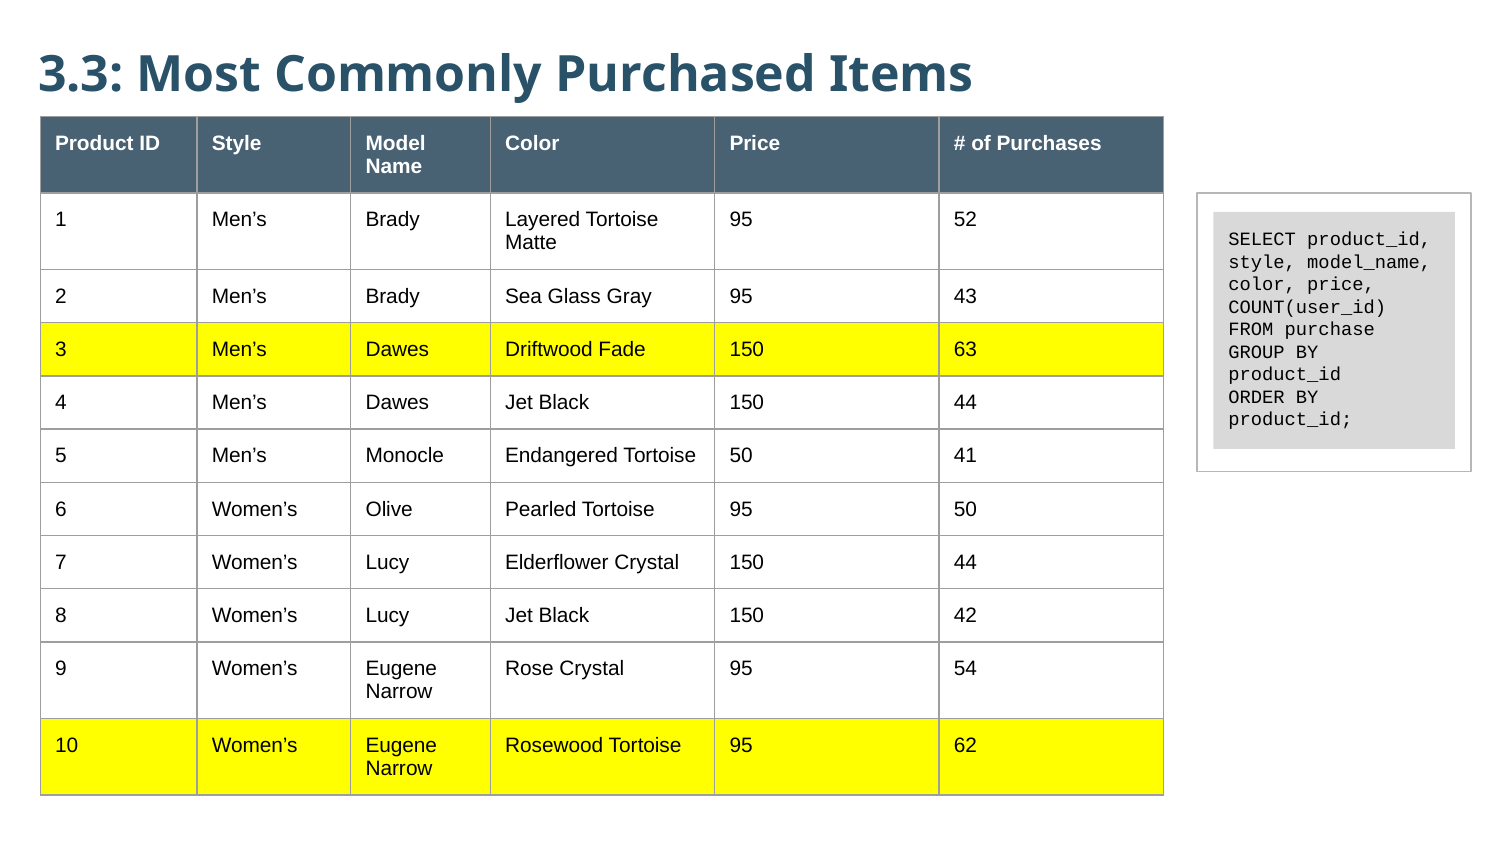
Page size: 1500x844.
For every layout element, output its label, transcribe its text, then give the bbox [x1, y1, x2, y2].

table_cell Jet Black [491, 589, 714, 641]
table_cell 1 [41, 194, 196, 269]
table_cell Lucy [351, 536, 490, 588]
table_cell Olive [351, 483, 490, 535]
table_cell 4 [41, 377, 196, 428]
table_cell 50 [940, 483, 1163, 535]
table_cell 43 [940, 270, 1163, 322]
table_cell 42 [940, 589, 1163, 641]
table_cell 95 [715, 719, 938, 794]
table_cell Pearled Tortoise [491, 483, 714, 535]
table_cell 41 [940, 430, 1163, 482]
table_cell 150 [715, 377, 938, 428]
table_cell Jet Black [491, 377, 714, 428]
table_cell Women’s [198, 536, 350, 588]
table_cell 95 [715, 643, 938, 718]
text_box [1196, 192, 1472, 472]
text_box 3.3: Most Commonly Purchased Items [23, 0, 1421, 117]
table_cell Men’s [198, 430, 350, 482]
table_cell 3 [41, 323, 196, 375]
table_cell Endangered Tortoise [491, 430, 714, 482]
table_cell Layered Tortoise Matte [491, 194, 714, 269]
table_header Product ID [41, 117, 196, 192]
text_box SELECT product_id, style, model_name, color, price, COUNT(user_id) FROM purchase GROUP BY product_id ORDER BY product_id; [1213, 211, 1455, 449]
table_cell Dawes [351, 323, 490, 375]
table_cell Men’s [198, 270, 350, 322]
table_cell Sea Glass Gray [491, 270, 714, 322]
table_cell 6 [41, 483, 196, 535]
table_cell Lucy [351, 589, 490, 641]
table_cell 44 [940, 536, 1163, 588]
table_header Color [491, 117, 714, 192]
table_cell 150 [715, 536, 938, 588]
table_cell 63 [940, 323, 1163, 375]
table_cell Monocle [351, 430, 490, 482]
table_header Model Name [351, 117, 490, 192]
table_cell 7 [41, 536, 196, 588]
table_cell 5 [41, 430, 196, 482]
table_cell Men’s [198, 377, 350, 428]
table_cell Brady [351, 270, 490, 322]
table_cell 8 [41, 589, 196, 641]
table_cell 10 [41, 719, 196, 794]
table_cell 44 [940, 377, 1163, 428]
table_cell Dawes [351, 377, 490, 428]
table_cell Women’s [198, 589, 350, 641]
table_cell 54 [940, 643, 1163, 718]
table_header # of Purchases [940, 117, 1163, 192]
table_cell Women’s [198, 643, 350, 718]
table_cell 50 [715, 430, 938, 482]
table_header Style [198, 117, 350, 192]
table_cell Brady [351, 194, 490, 269]
table_cell Men’s [198, 323, 350, 375]
table_cell 9 [41, 643, 196, 718]
table_cell 62 [940, 719, 1163, 794]
table_cell Women’s [198, 719, 350, 794]
table_cell 150 [715, 589, 938, 641]
table_cell Women’s [198, 483, 350, 535]
table_cell Rosewood Tortoise [491, 719, 714, 794]
table_cell Eugene Narrow [351, 643, 490, 718]
table_cell 95 [715, 194, 938, 269]
table_cell 95 [715, 483, 938, 535]
table_cell Elderflower Crystal [491, 536, 714, 588]
table_header Price [715, 117, 938, 192]
table_cell 150 [715, 323, 938, 375]
table_cell Eugene Narrow [351, 719, 490, 794]
table_cell 95 [715, 270, 938, 322]
table_cell Men’s [198, 194, 350, 269]
table_cell 2 [41, 270, 196, 322]
table_cell 52 [940, 194, 1163, 269]
table_cell Driftwood Fade [491, 323, 714, 375]
table_cell Rose Crystal [491, 643, 714, 718]
